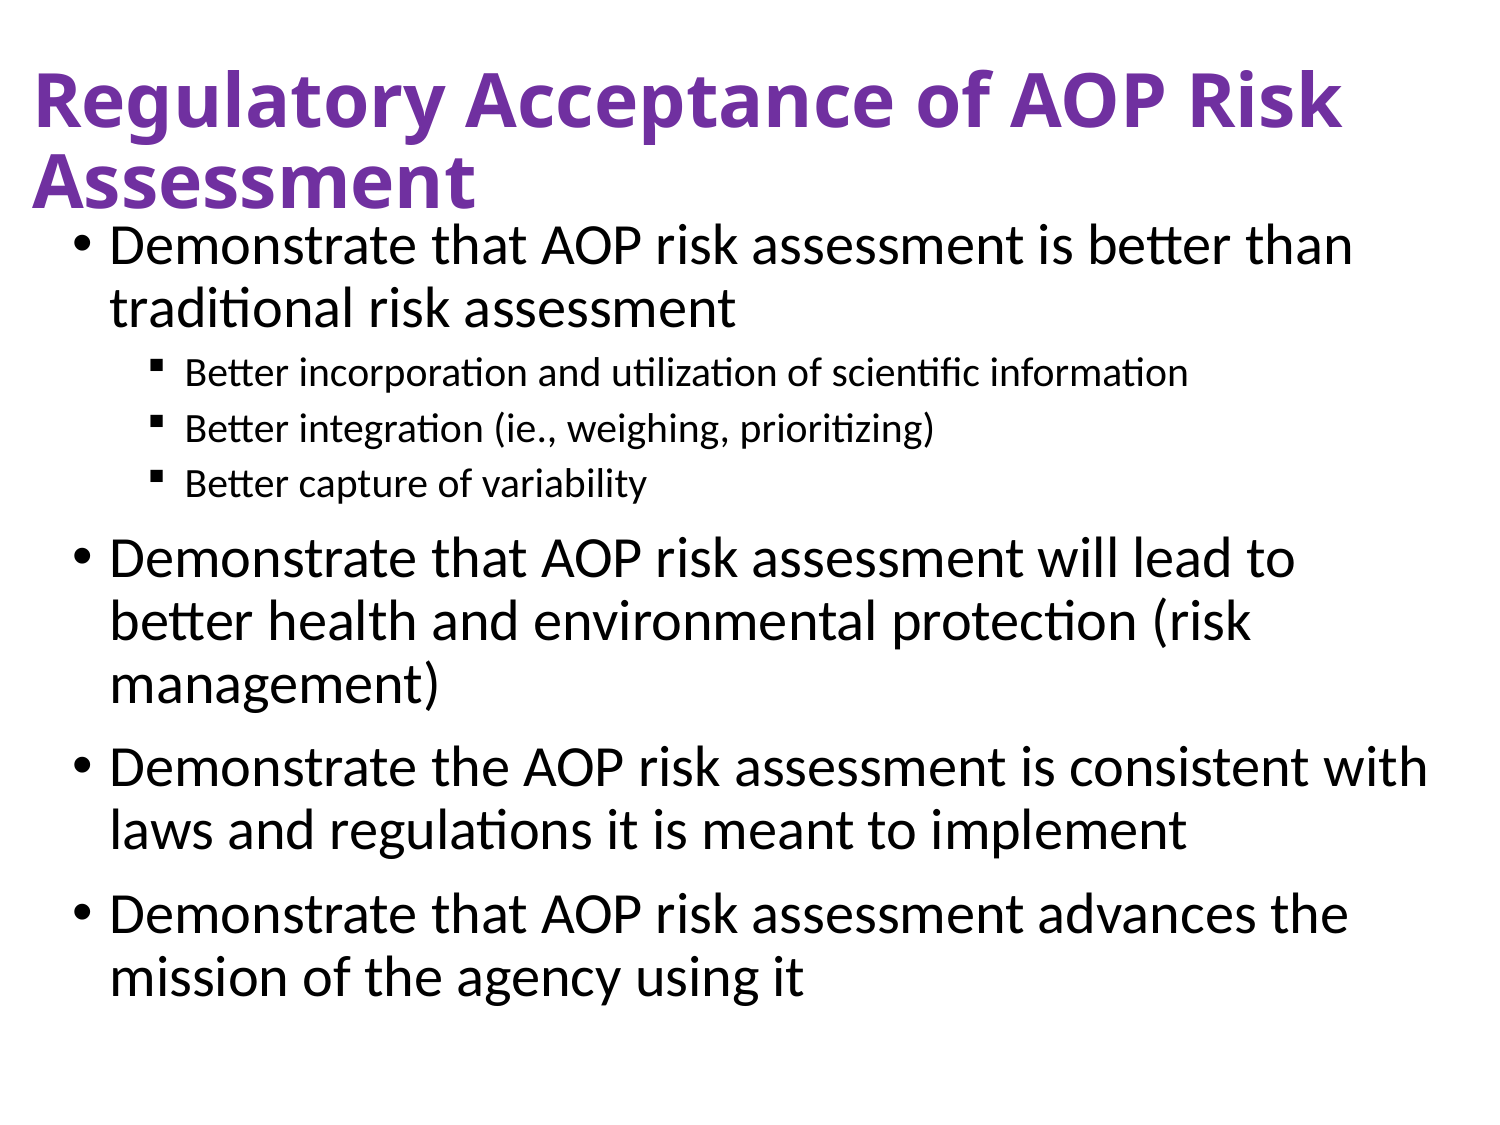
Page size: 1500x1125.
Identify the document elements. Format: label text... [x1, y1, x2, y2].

list Demonstrate that AOP risk assessment is better than traditional risk assessment Better incorporation and utilization of scientific information Better integration (ie., weighing, prioritizing) Better capture of variability Demonstrate that AOP risk assessment will lead to better health and environmental protection (risk management) Demonstrate the AOP risk assessment is consistent with laws and regulations it is meant to implement Demonstrate that AOP risk assessment advances the mission of the agency using it [56, 206, 1447, 1068]
title Regulatory Acceptance of AOP Risk Assessment [17, 59, 1470, 228]
